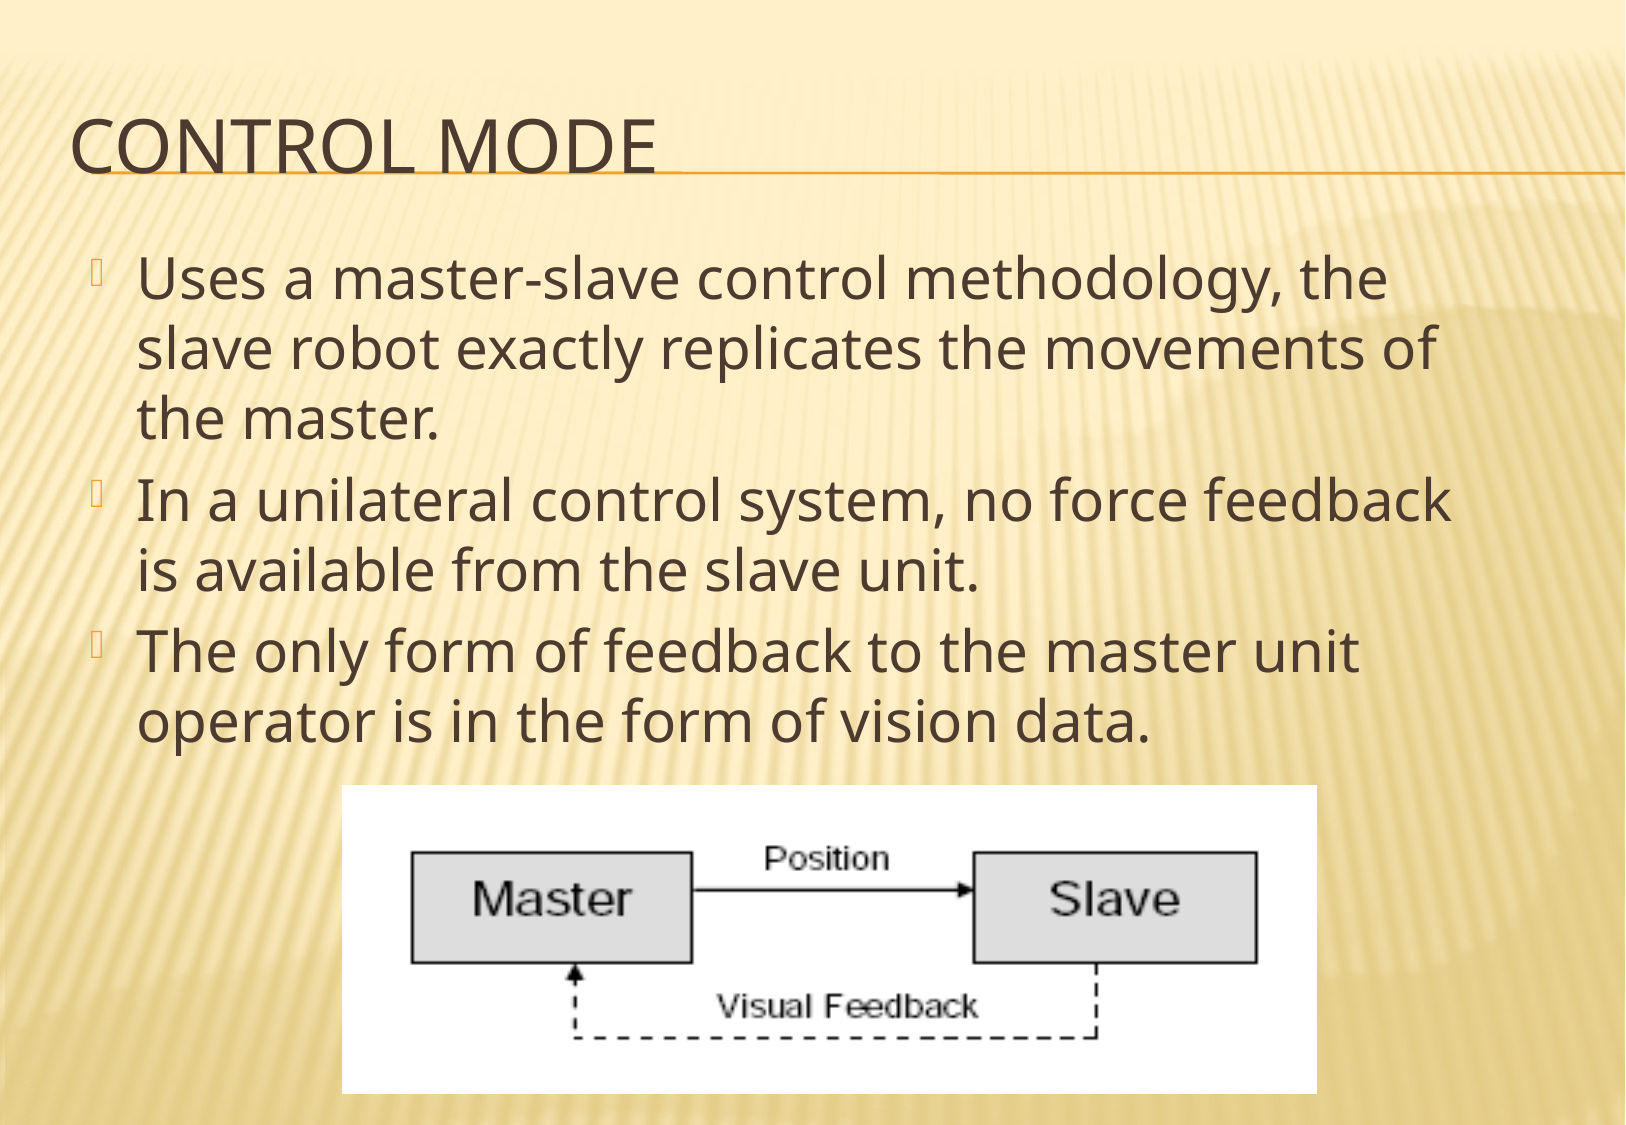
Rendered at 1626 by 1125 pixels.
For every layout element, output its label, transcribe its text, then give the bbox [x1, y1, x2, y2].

picture [342, 784, 1318, 1095]
title Control mode [54, 75, 1598, 213]
list Uses a master-slave control methodology, the slave robot exactly replicates the movements of the master. In a unilateral control system, no force feedback is available from the slave unit. The only form of feedback to the master unit operator is in the form of vision data. [0, 234, 1506, 832]
